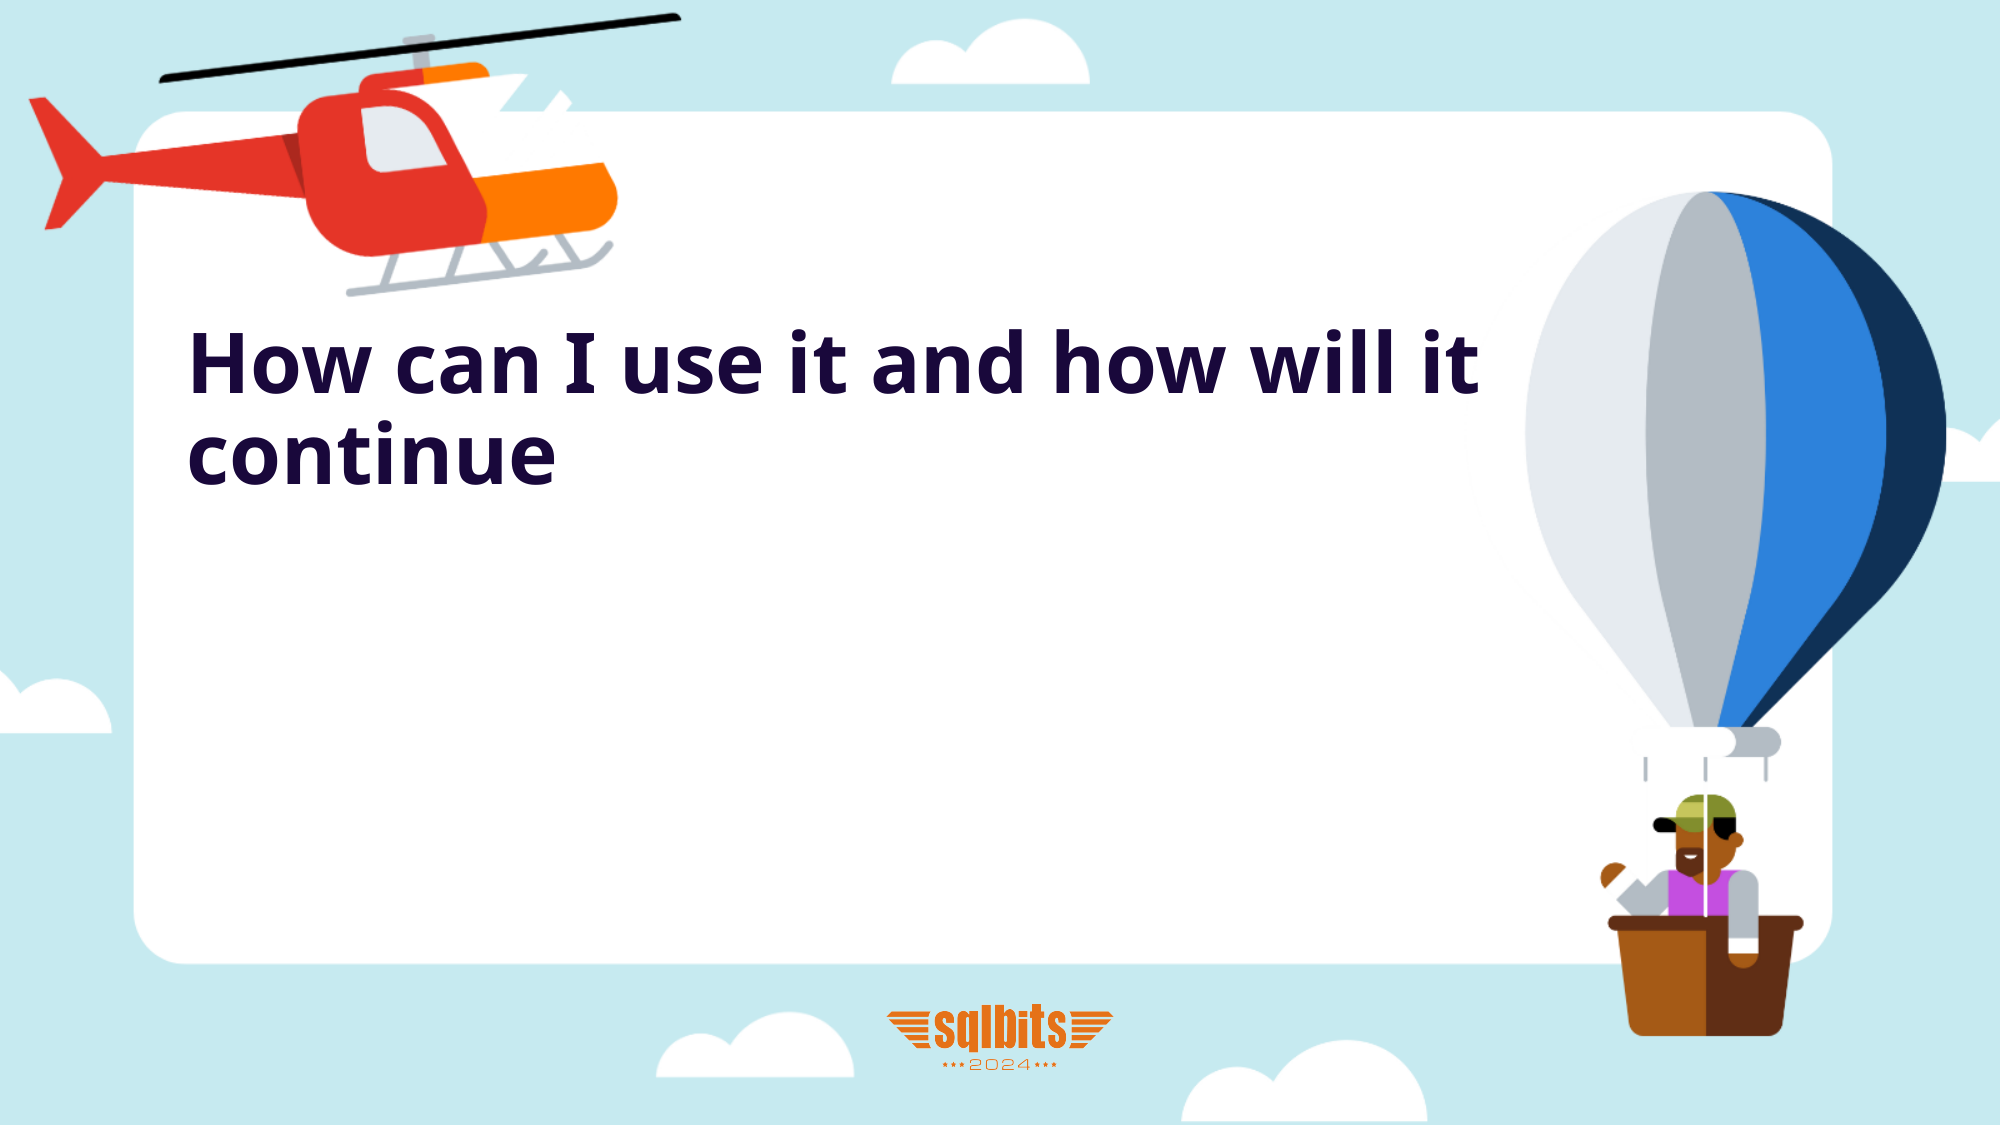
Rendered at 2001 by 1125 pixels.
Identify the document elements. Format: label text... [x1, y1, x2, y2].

picture [0, 0, 2000, 1125]
title How can I use it and how will it continue [171, 311, 1646, 510]
